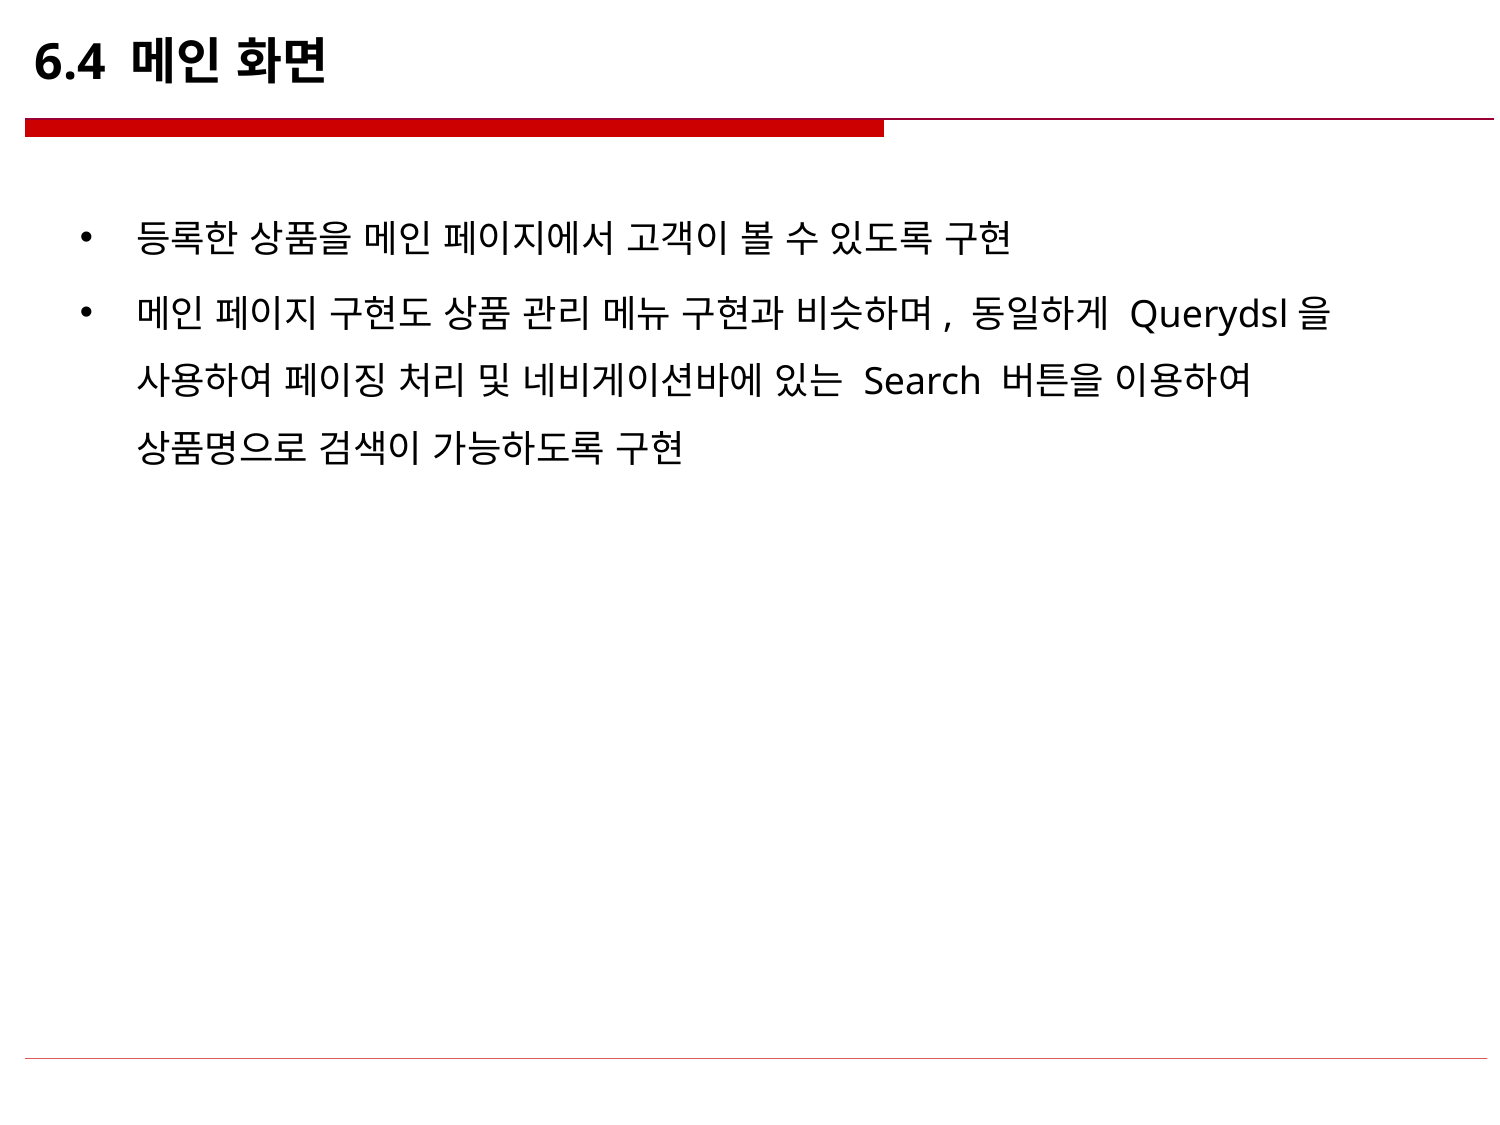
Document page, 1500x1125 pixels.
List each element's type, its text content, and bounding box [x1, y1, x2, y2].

title 6.4 메인 화면 [19, 23, 1370, 96]
text_box 등록한 상품을 메인 페이지에서 고객이 볼 수 있도록 구현 메인 페이지 구현도 상품 관리 메뉴 구현과 비슷하며, 동일하게 Querydsl을 사용하여 페이징 처리 및 네비게이션바에 있는 Search 버튼을 이용하여 상품명으로 검색이 가능하도록 구현 [64, 184, 1388, 575]
